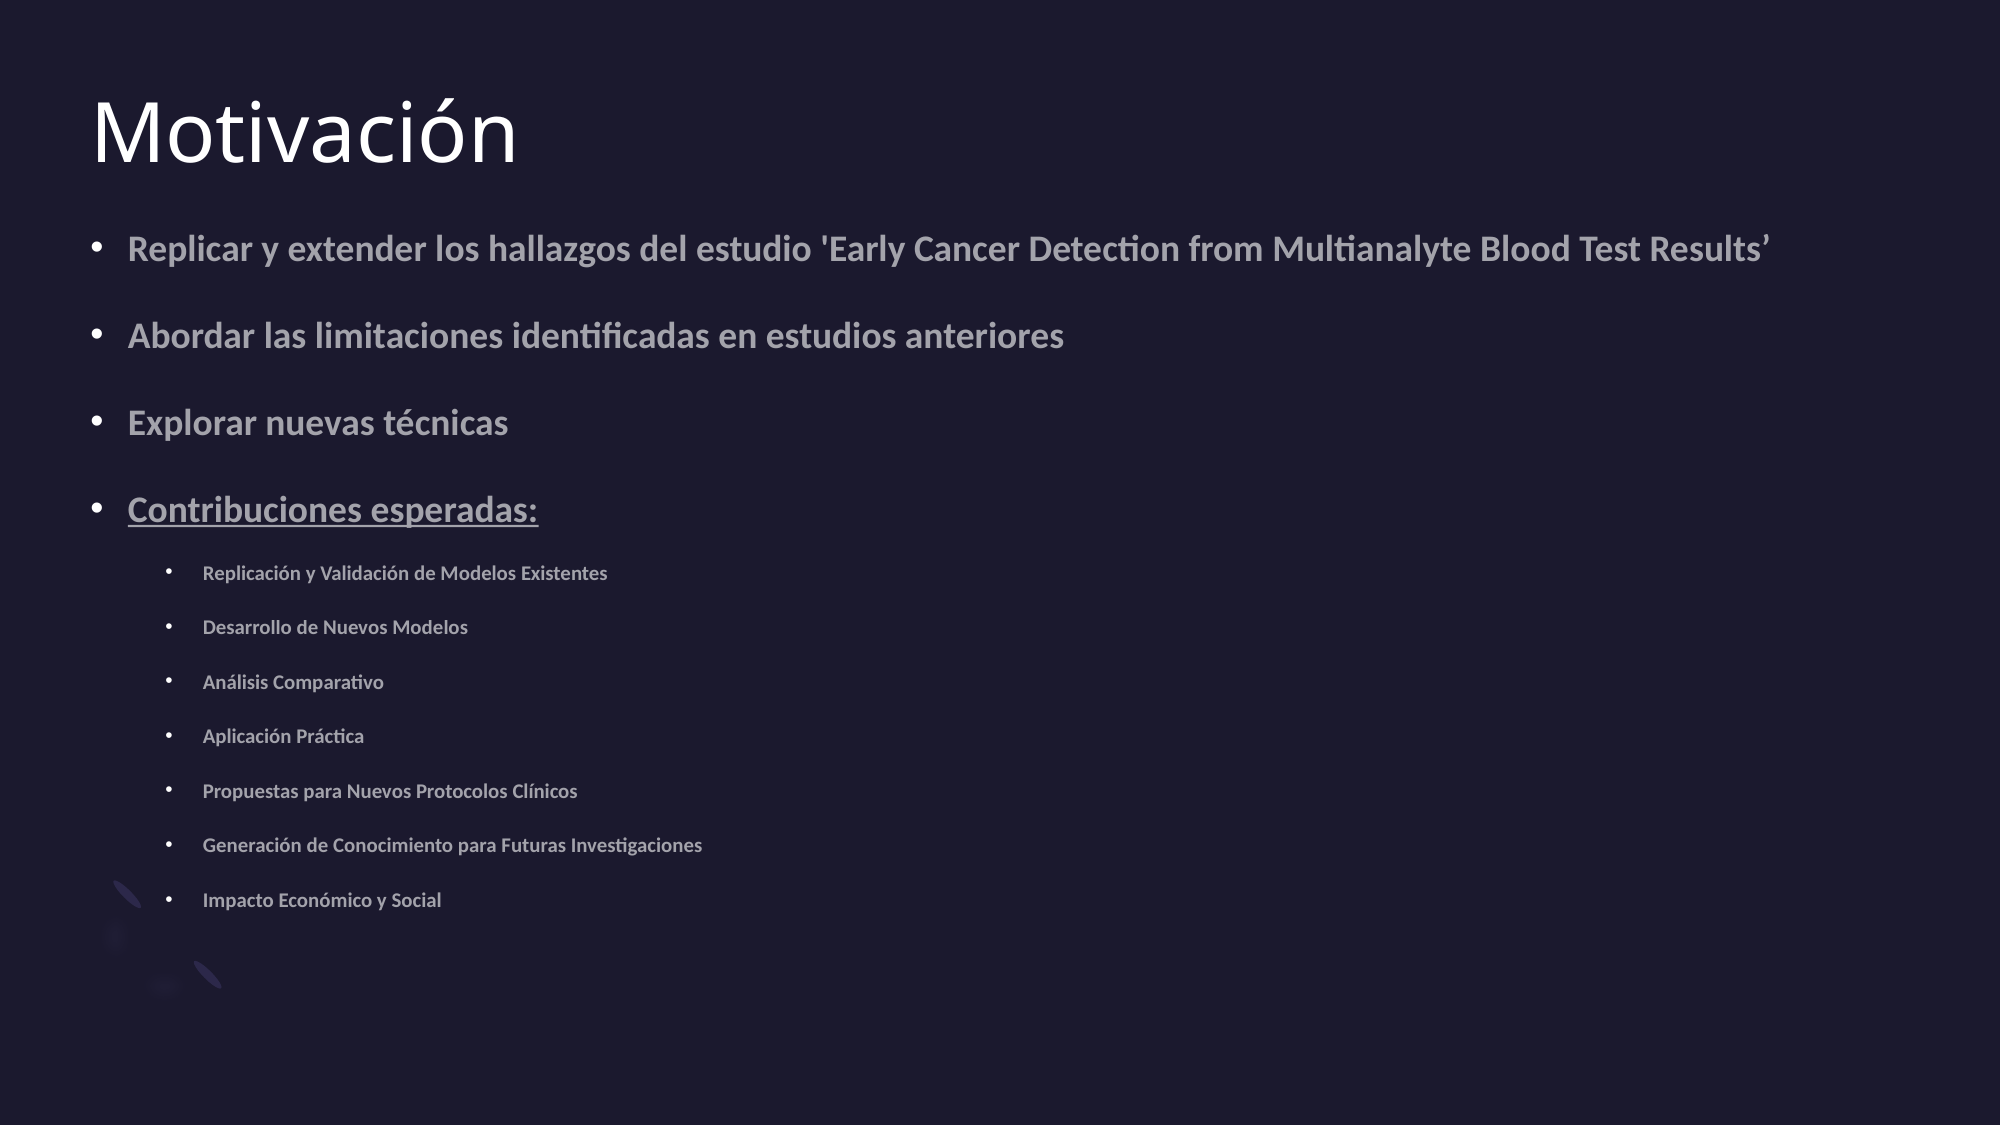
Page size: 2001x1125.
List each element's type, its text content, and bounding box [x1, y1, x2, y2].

list Replicar y extender los hallazgos del estudio 'Early Cancer Detection from Multianalyte Blood Test Results’ Abordar las limitaciones identificadas en estudios anteriores Explorar nuevas técnicas Contribuciones esperadas: Replicación y Validación de Modelos Existentes Desarrollo de Nuevos Modelos Análisis Comparativo Aplicación Práctica Propuestas para Nuevos Protocolos Clínicos Generación de Conocimiento para Futuras Investigaciones Impacto Económico y Social [90, 219, 1910, 1000]
title Motivación [90, 90, 1910, 219]
